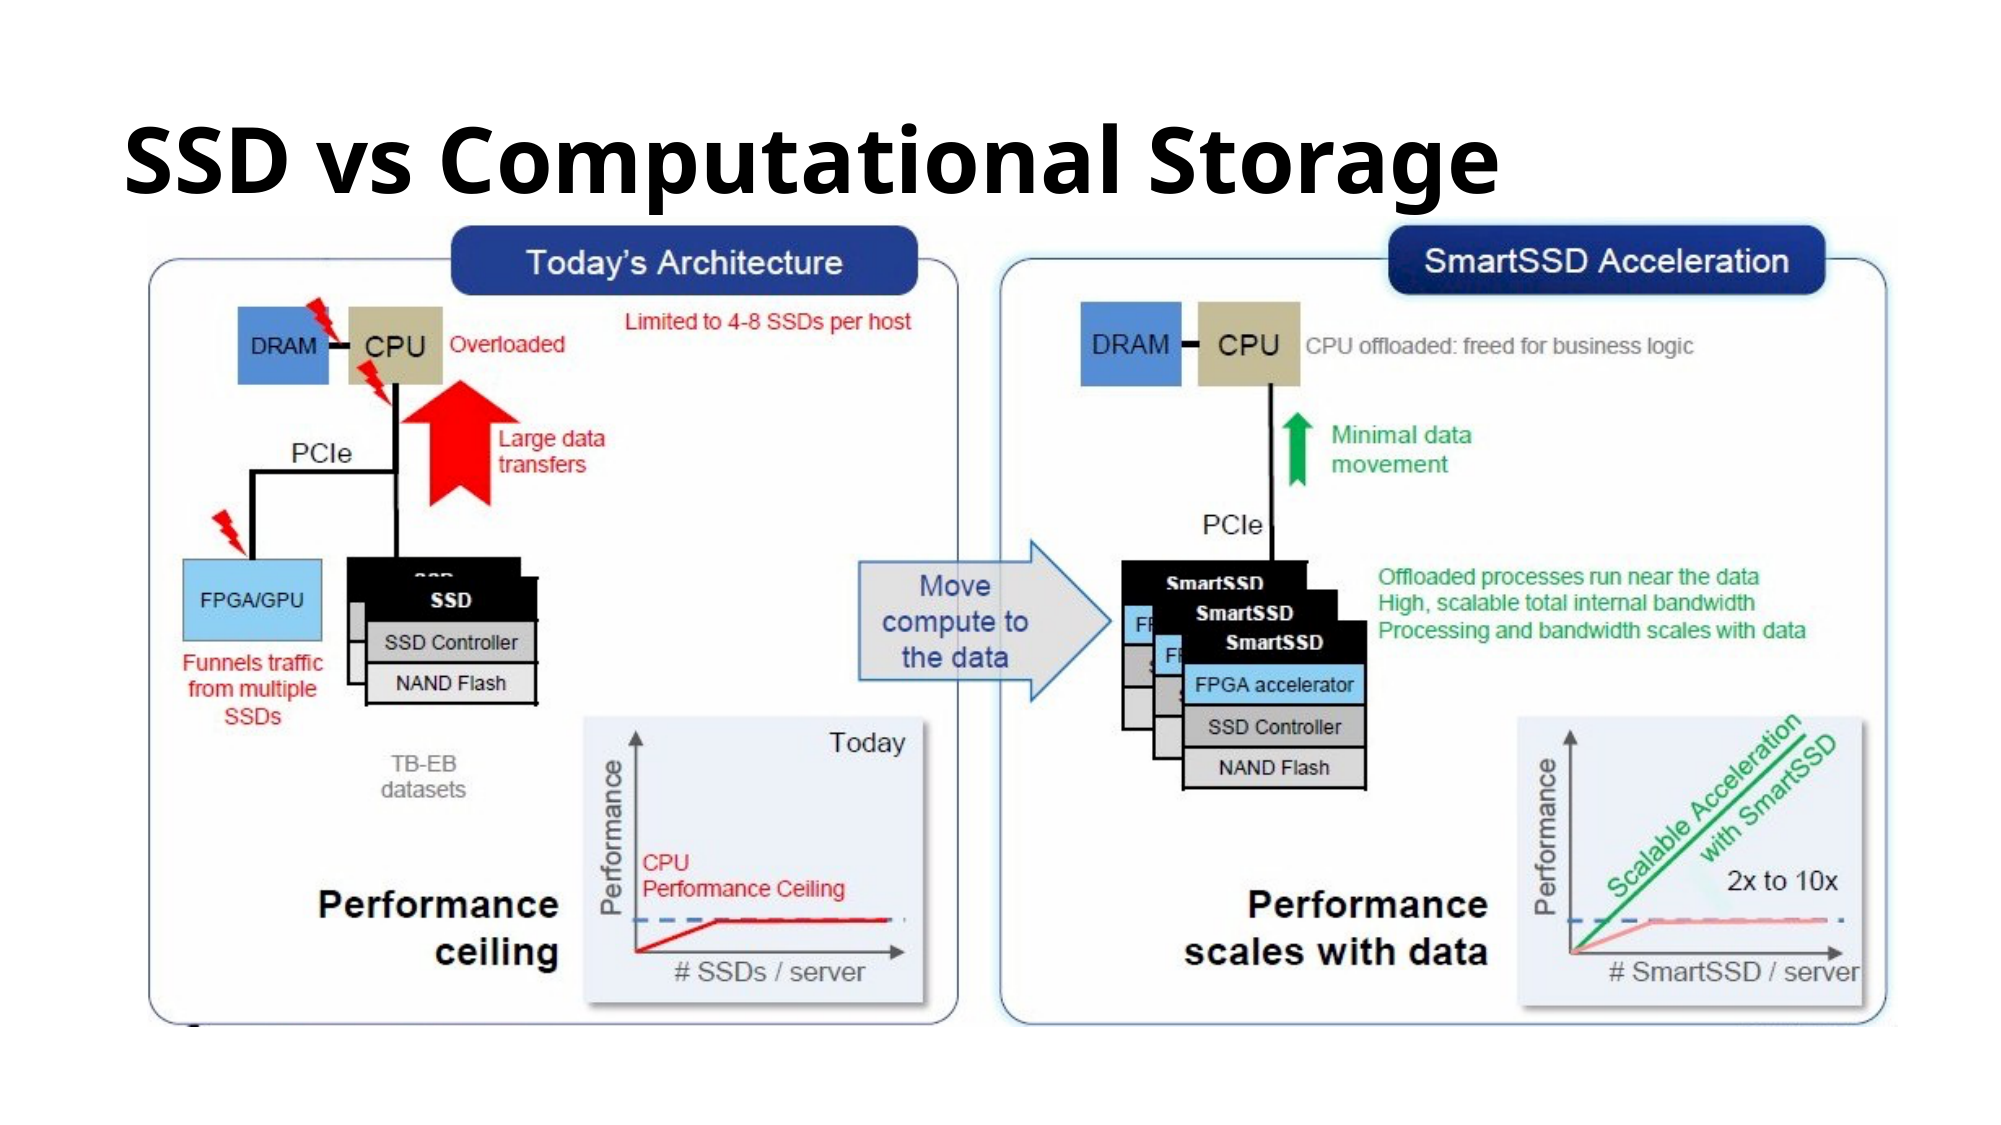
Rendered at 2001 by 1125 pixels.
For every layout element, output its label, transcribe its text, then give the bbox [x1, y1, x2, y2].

text_box SSD vs Computational Storage [108, 94, 1614, 220]
picture [146, 215, 1899, 1027]
